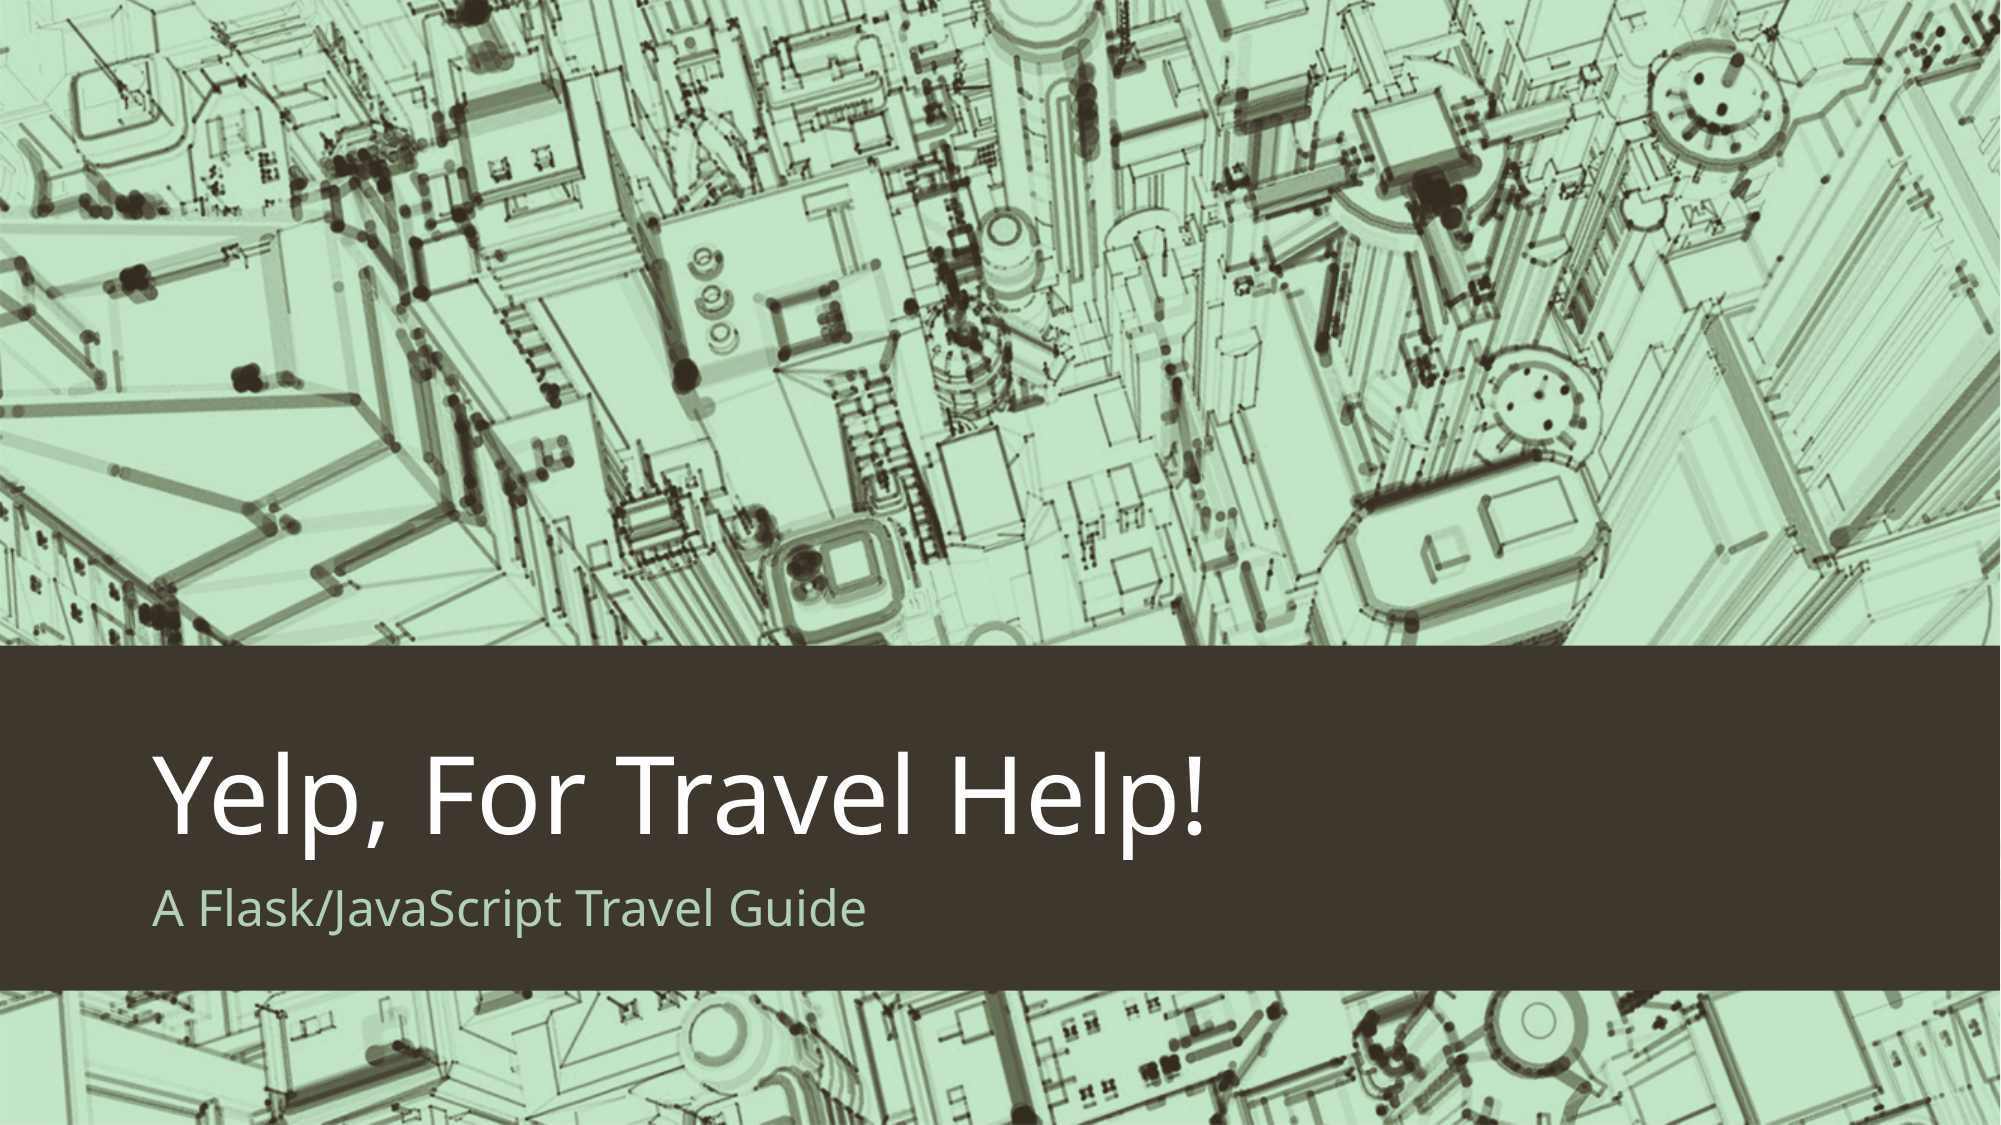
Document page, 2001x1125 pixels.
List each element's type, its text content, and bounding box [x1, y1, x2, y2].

title Yelp, For Travel Help! [137, 675, 1863, 865]
picture [0, 0, 2001, 1125]
subtitle A Flask/JavaScript Travel Guide [137, 875, 1863, 954]
